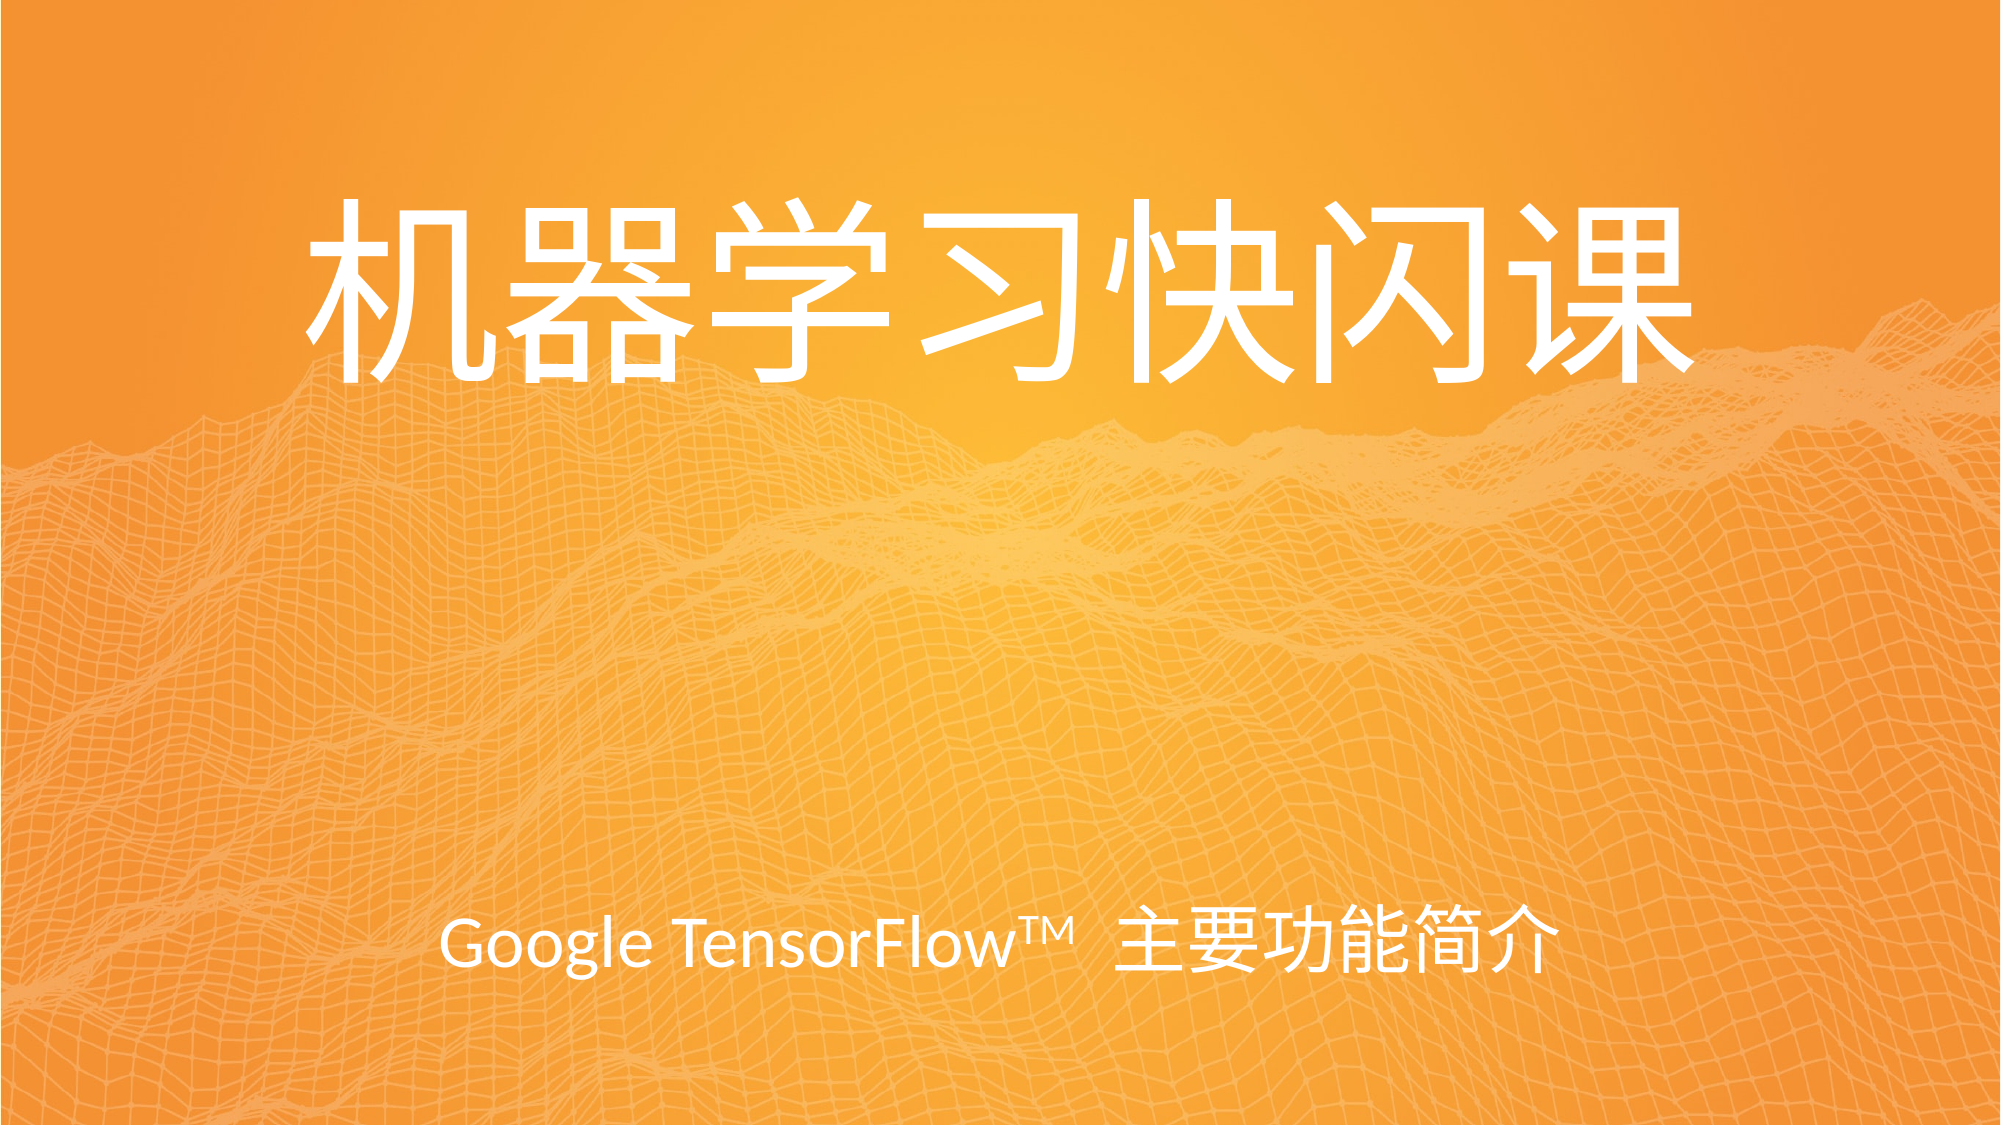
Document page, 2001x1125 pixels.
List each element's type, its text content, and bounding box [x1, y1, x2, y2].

title 机器学习快闪课 [249, 26, 1750, 419]
picture [0, 0, 2001, 1125]
subtitle Google TensorFlowTM 主要功能简介 [249, 894, 1750, 1026]
